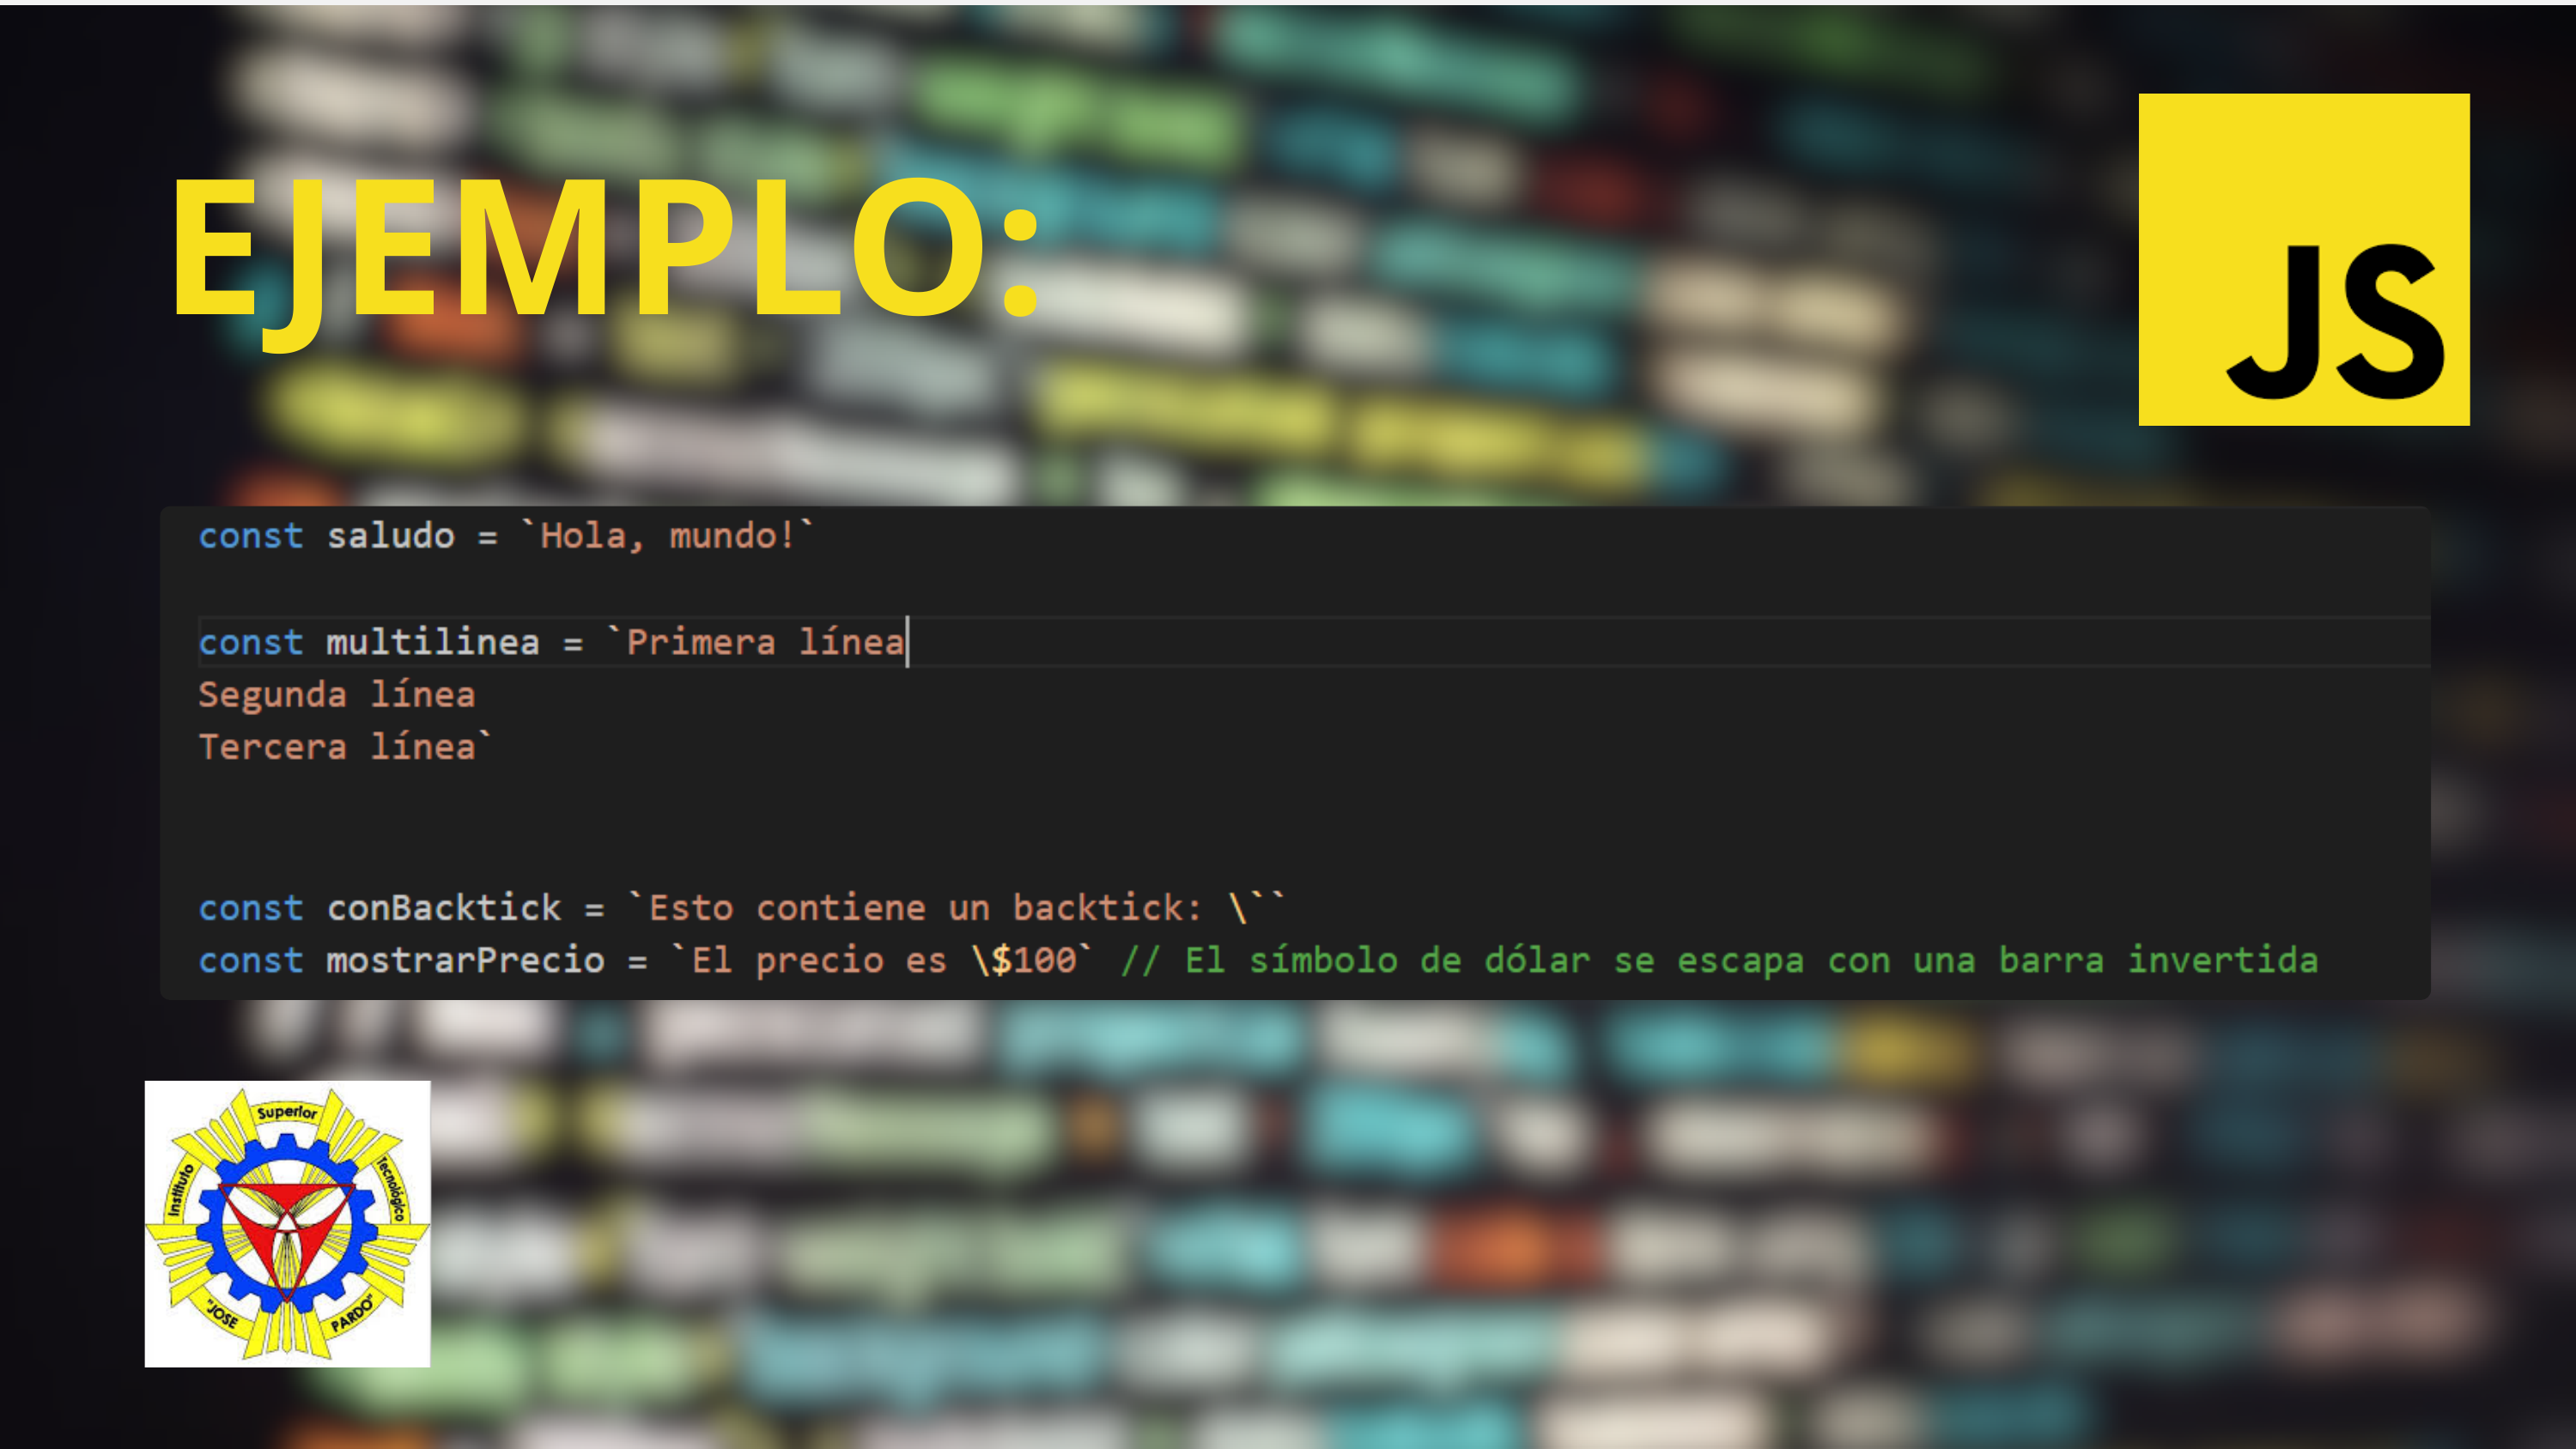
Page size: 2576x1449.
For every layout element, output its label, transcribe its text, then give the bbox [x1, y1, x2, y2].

text_box EJEMPLO: [160, 125, 1462, 353]
text_box [144, 1081, 432, 1368]
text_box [160, 506, 2432, 1001]
text_box [0, 5, 2576, 1449]
text_box [2139, 94, 2470, 426]
